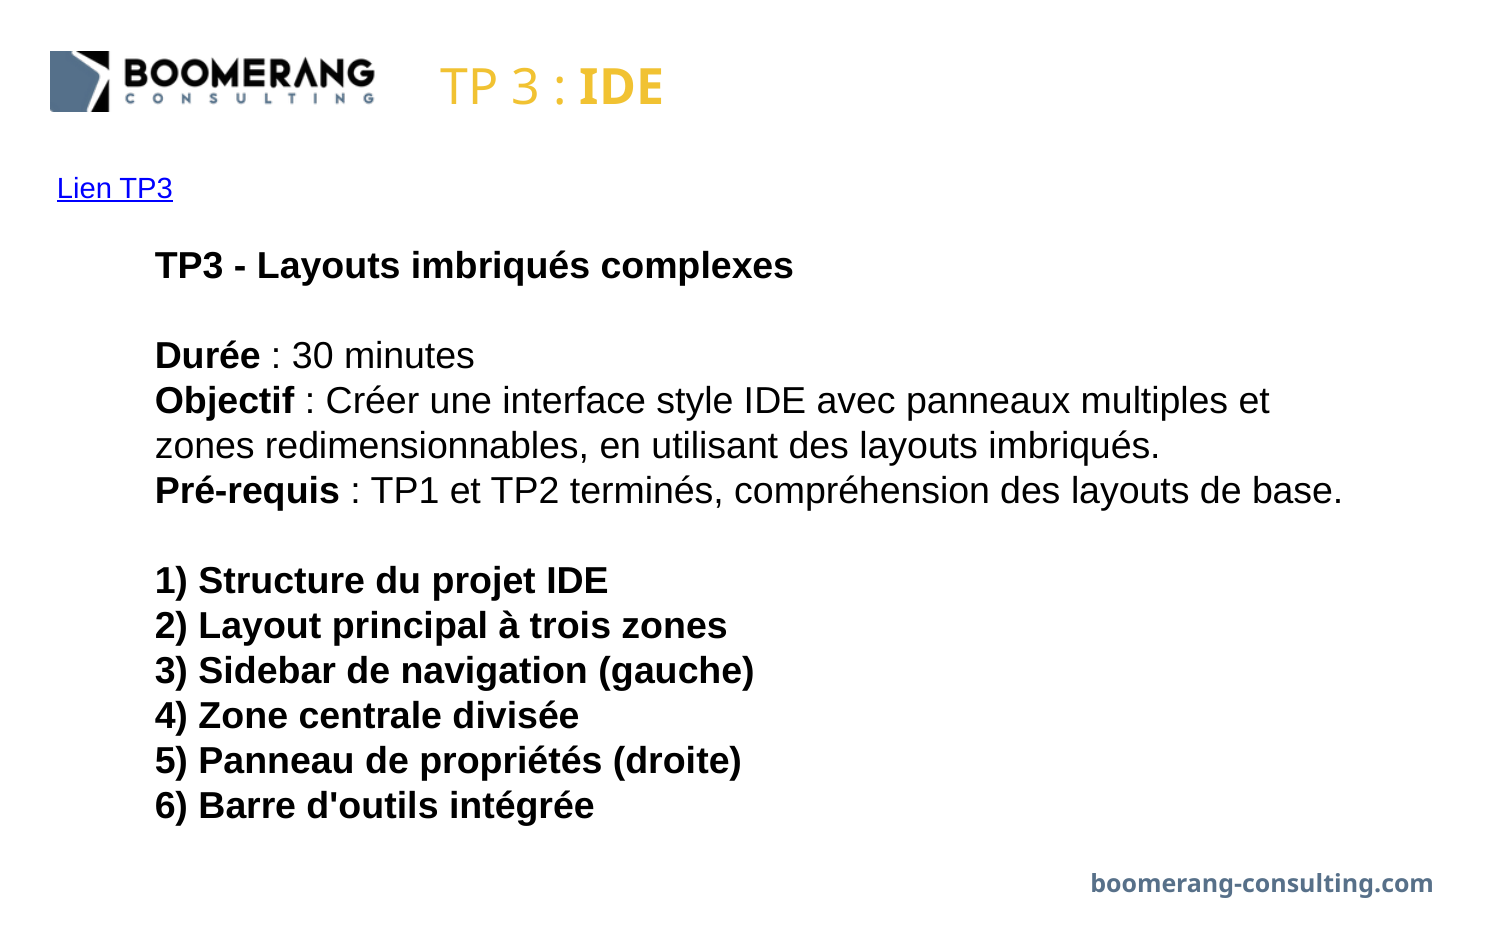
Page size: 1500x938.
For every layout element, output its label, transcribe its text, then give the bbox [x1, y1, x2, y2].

text_box TP3 - Layouts imbriqués complexes Durée : 30 minutes Objectif : Créer une interface style IDE avec panneaux multiples et zones redimensionnables, en utilisant des layouts imbriqués. Pré-requis : TP1 et TP2 terminés, compréhension des layouts de base. 1) Structure du projet IDE 2) Layout principal à trois zones 3) Sidebar de navigation (gauche) 4) Zone centrale divisée 5) Panneau de propriétés (droite) 6) Barre d'outils intégrée [139, 233, 1360, 833]
picture [50, 51, 389, 112]
title TP 3 : IDE [425, 45, 1451, 124]
text_box Lien TP3 [42, 161, 1458, 212]
